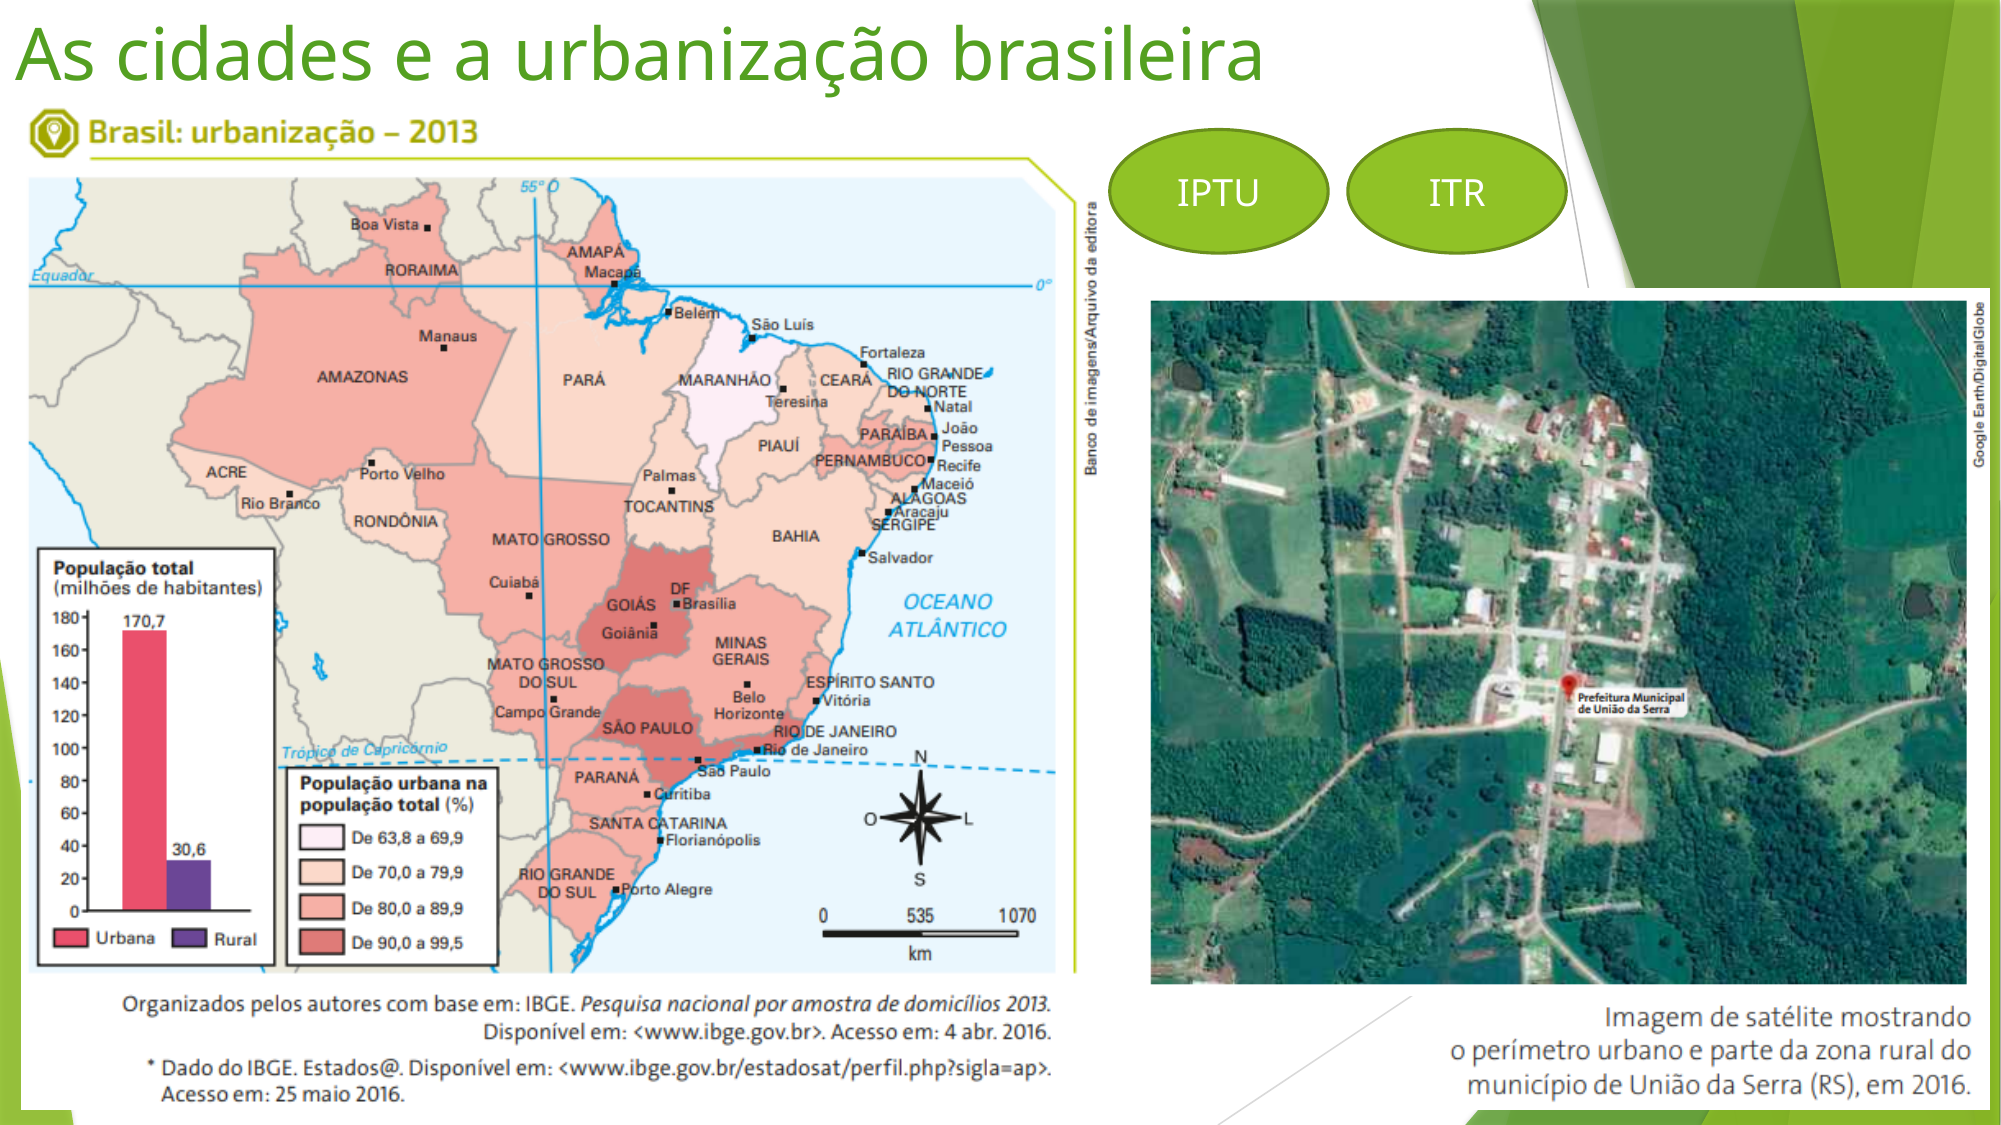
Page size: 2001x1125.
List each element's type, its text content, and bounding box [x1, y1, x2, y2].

text_box ITR [1346, 127, 1568, 255]
picture [20, 102, 1111, 1110]
picture [1141, 287, 1991, 1111]
title As cidades e a urbanização brasileira [0, 0, 1414, 103]
text_box IPTU [1116, 127, 1330, 255]
